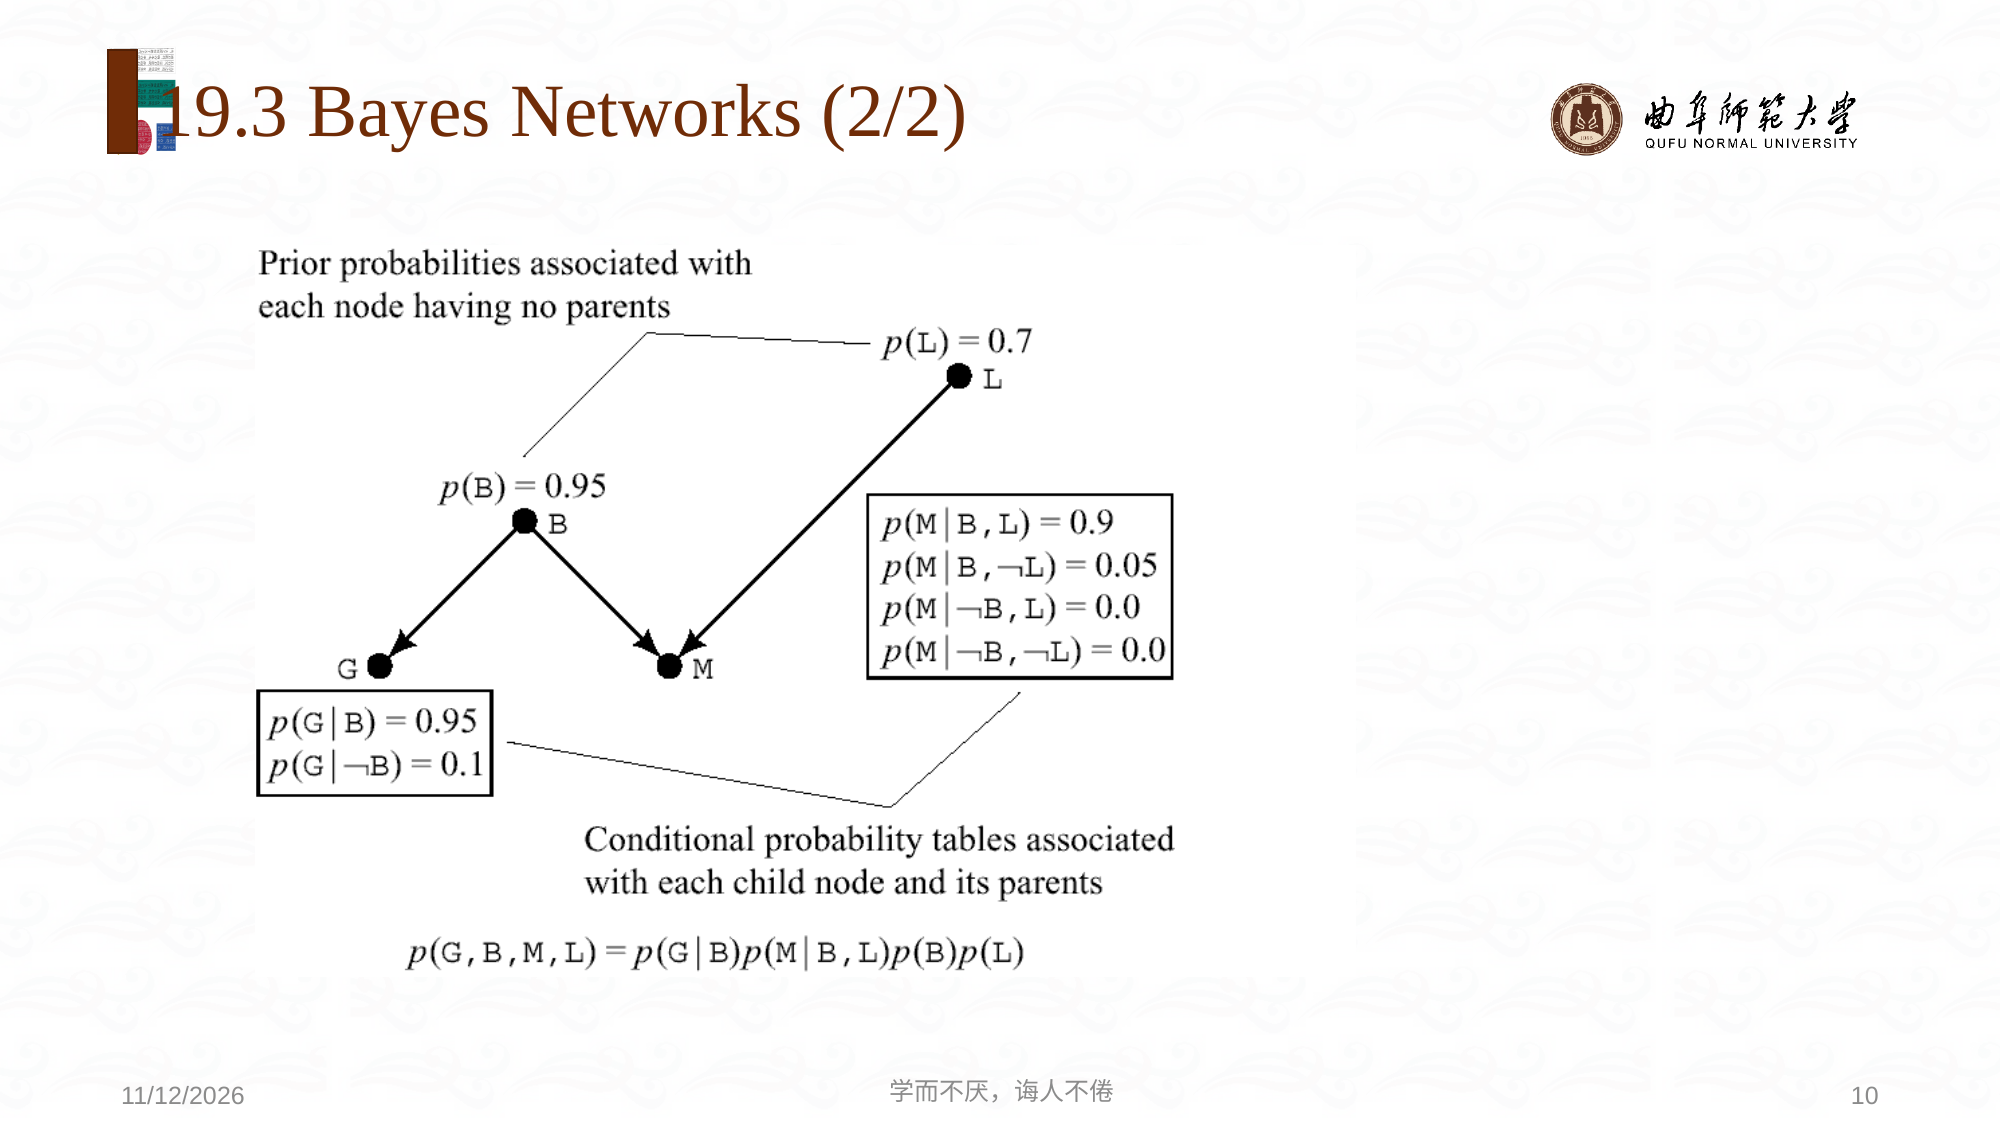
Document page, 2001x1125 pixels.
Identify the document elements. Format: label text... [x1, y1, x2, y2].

picture [108, 46, 176, 161]
slide_number 10 [1443, 1065, 1894, 1125]
footer 学而不厌，诲人不倦 [664, 1063, 1340, 1124]
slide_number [106, 1065, 557, 1125]
picture [1543, 75, 1894, 158]
title 19.3 Bayes Networks (2/2) [141, 62, 1107, 161]
picture [255, 245, 1356, 977]
